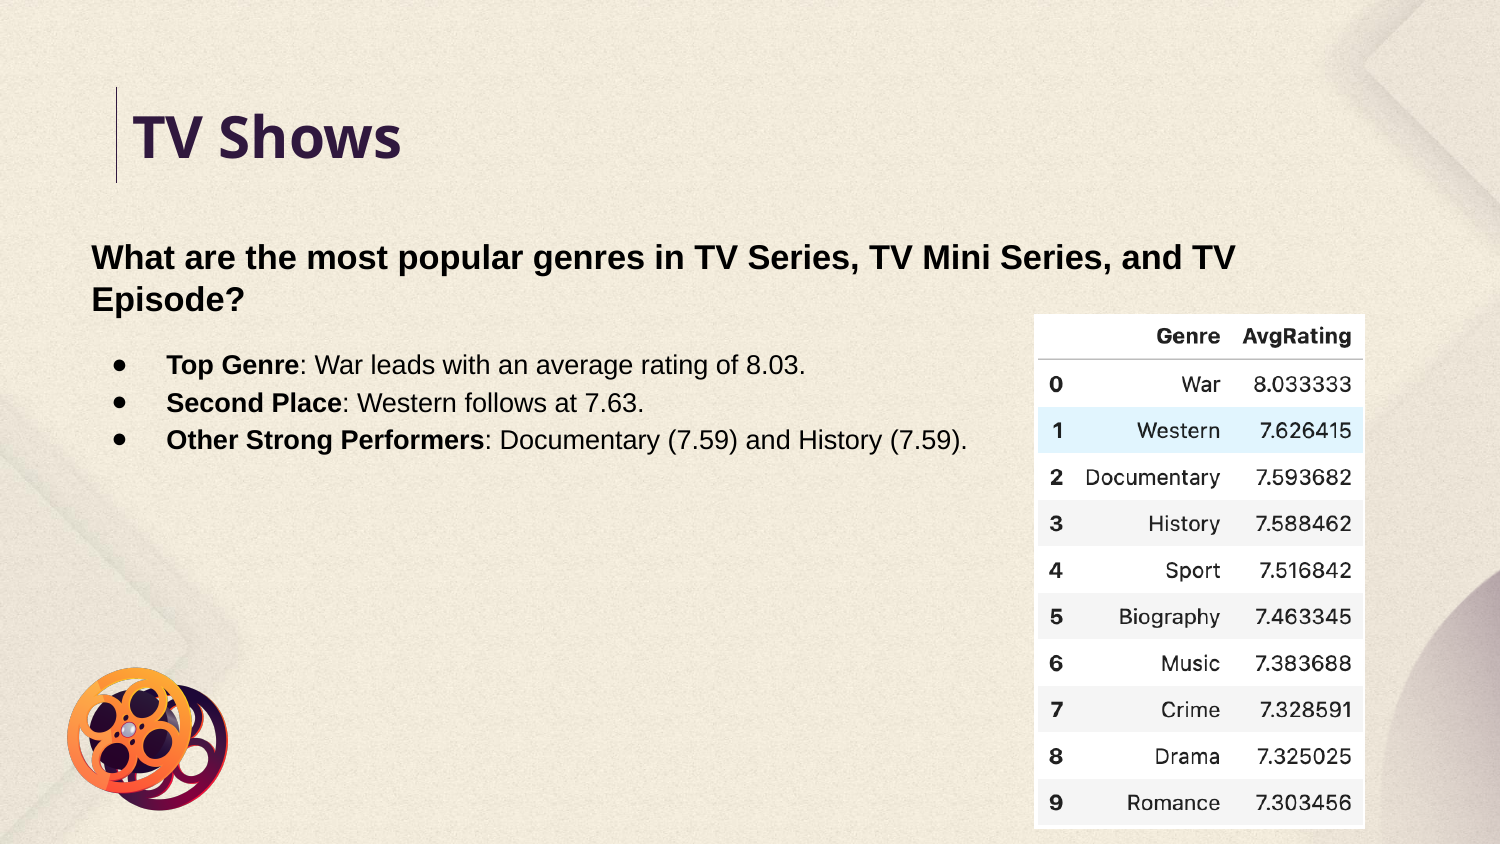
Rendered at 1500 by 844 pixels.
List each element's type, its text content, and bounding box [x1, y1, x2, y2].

picture [0, 0, 1500, 844]
title TV Shows [116, 85, 1383, 179]
text_box What are the most popular genres in TV Series, TV Mini Series, and TV Episode? Top Genre: War leads with an average rating of 8.03. Second Place: Western follows at 7.63. Other Strong Performers: Documentary (7.59) and History (7.59). [76, 220, 1343, 537]
